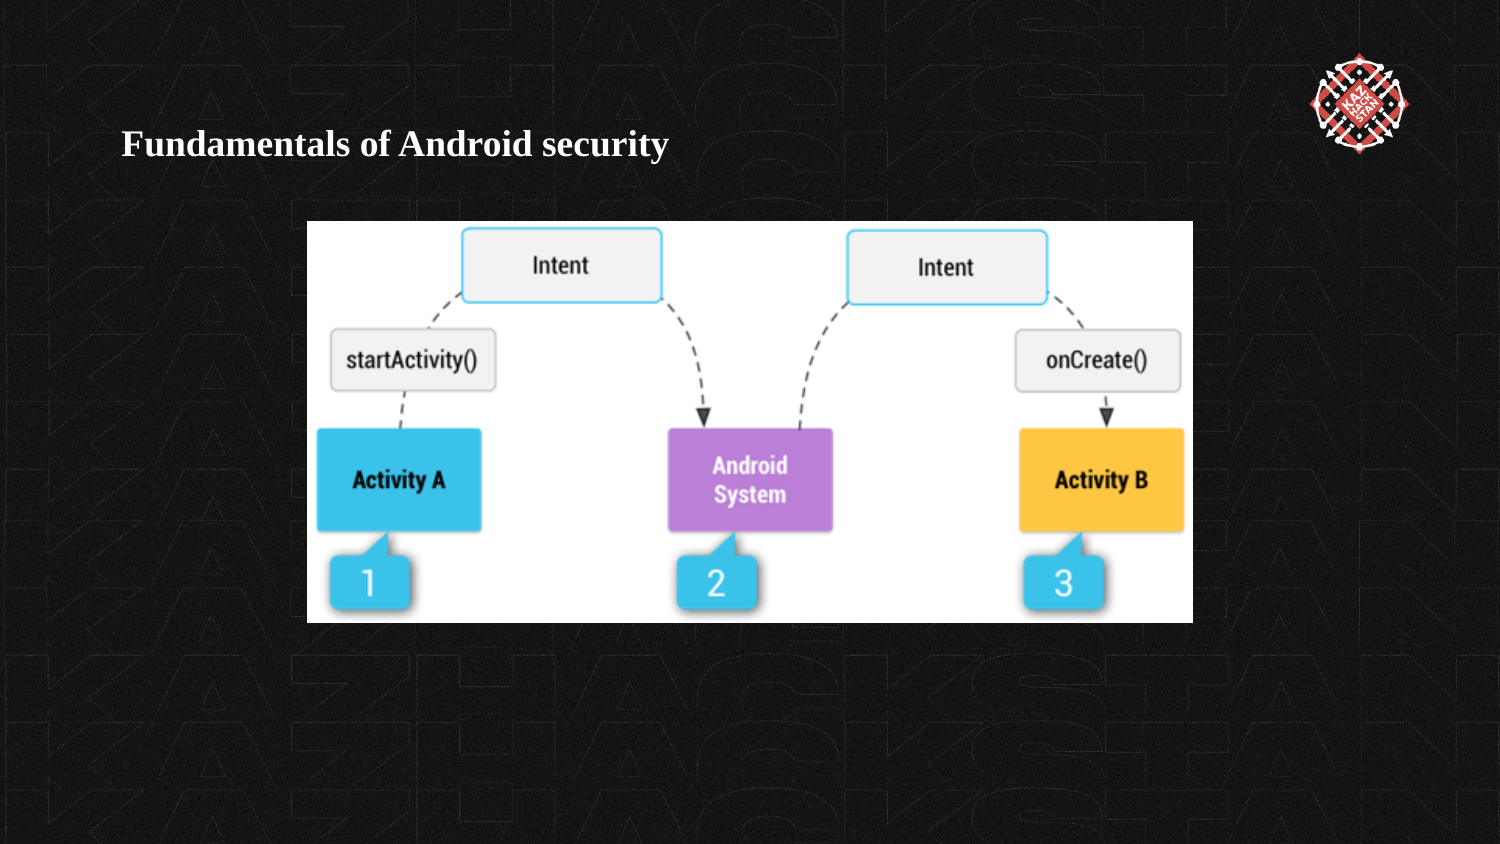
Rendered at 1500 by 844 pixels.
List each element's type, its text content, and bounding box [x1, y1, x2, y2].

text_box Fundamentals of Android security [104, 27, 695, 172]
picture [0, 0, 1500, 844]
